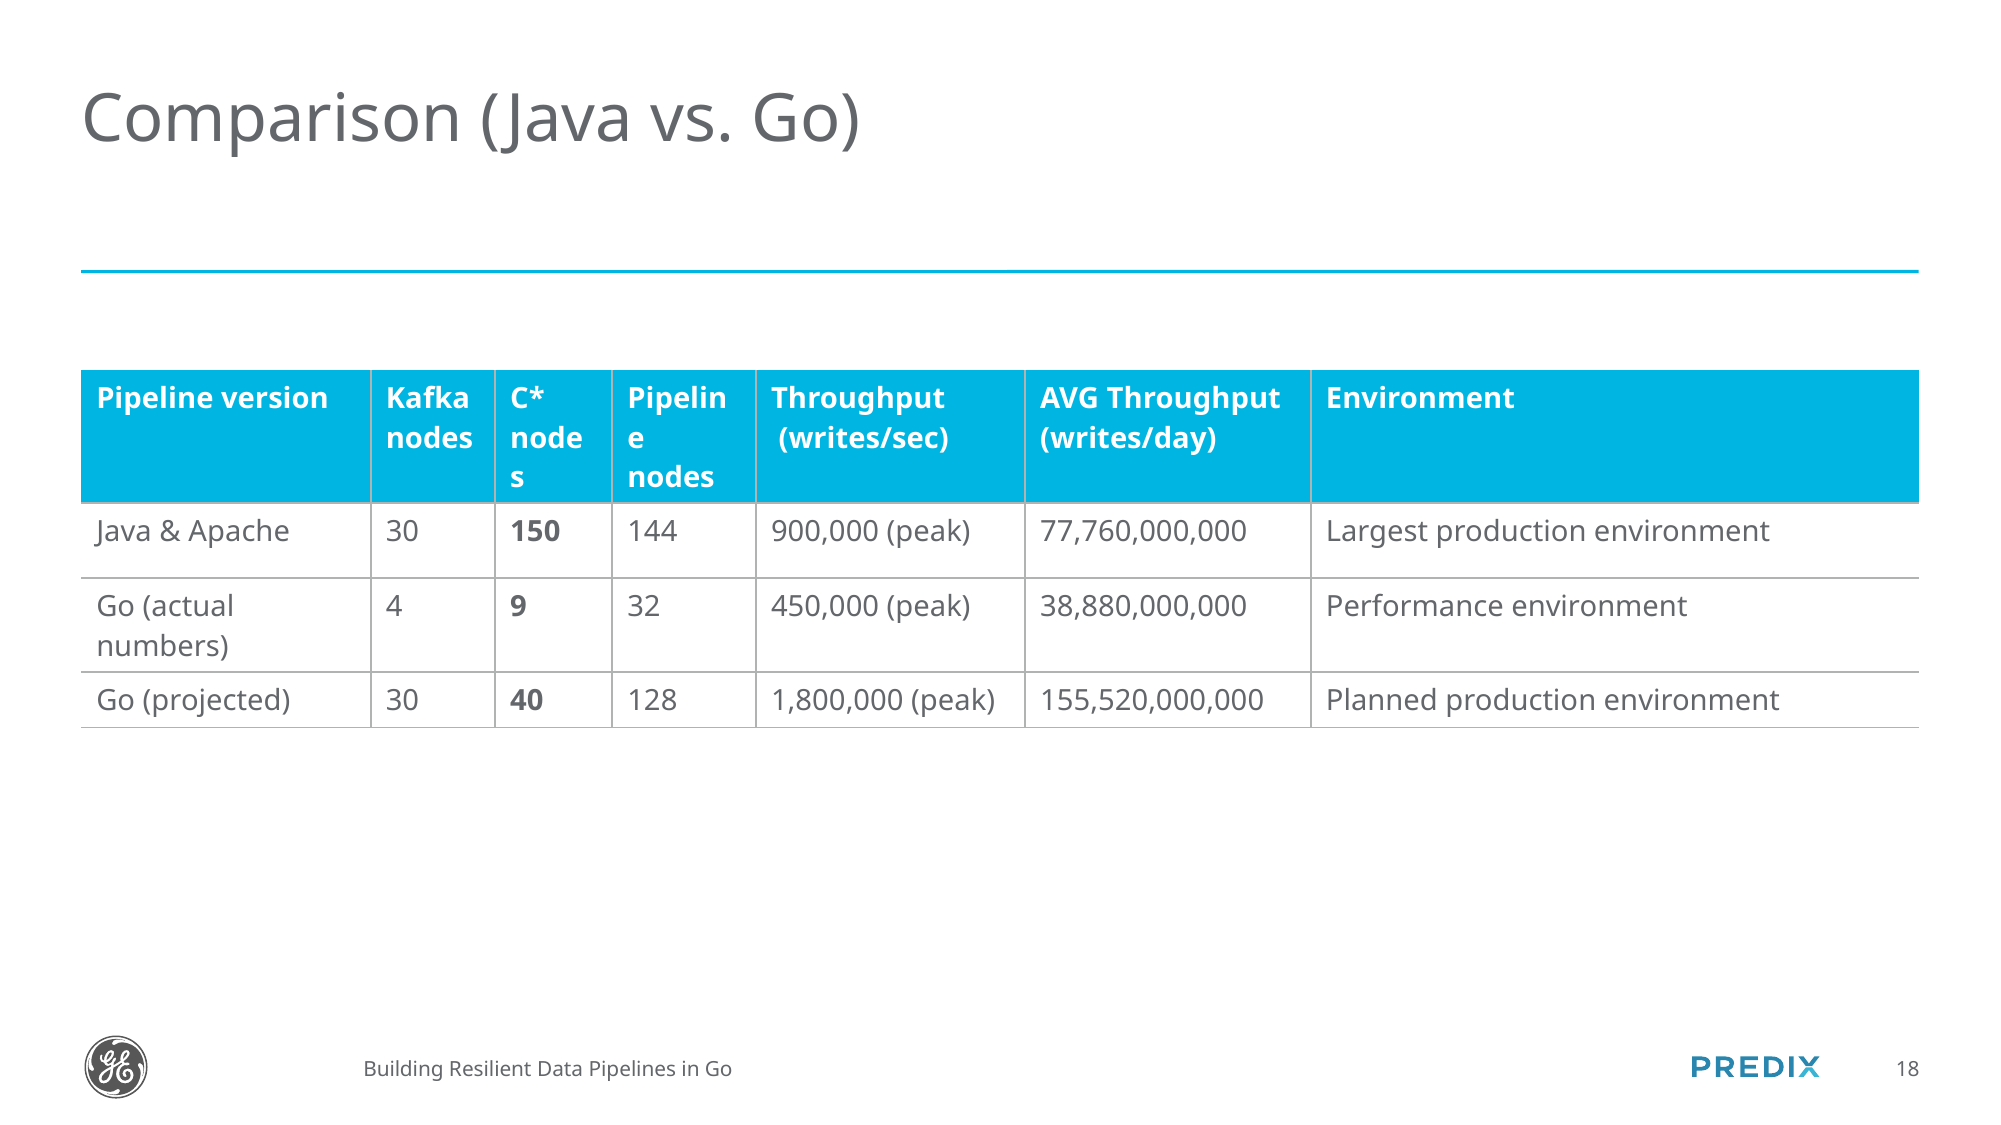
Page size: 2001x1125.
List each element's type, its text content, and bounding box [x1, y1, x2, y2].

table_cell 30 [372, 673, 494, 727]
table_cell 450,000 (peak) [757, 579, 1024, 671]
table_cell 38,880,000,000 [1026, 579, 1310, 671]
table_cell 4 [372, 579, 494, 671]
table_cell 1,800,000 (peak) [757, 673, 1024, 727]
slide_number 18 [1865, 1055, 1920, 1086]
table_cell 32 [613, 579, 755, 671]
table_header C* nodes [496, 370, 611, 502]
table_cell 30 [372, 504, 494, 577]
table_header Throughput (writes/sec) [757, 370, 1024, 502]
footer Building Resilient Data Pipelines in Go [208, 1055, 738, 1086]
table_cell Planned production environment [1312, 673, 1919, 727]
table_cell 144 [613, 504, 755, 577]
title Comparison (Java vs. Go) [81, 83, 1919, 234]
table_cell Performance environment [1312, 579, 1919, 671]
table_cell 40 [496, 673, 611, 727]
table_cell 150 [496, 504, 611, 577]
table_cell 155,520,000,000 [1026, 673, 1310, 727]
table_cell Go (actual numbers) [81, 579, 370, 671]
table_cell 900,000 (peak) [757, 504, 1024, 577]
table_cell 9 [496, 579, 611, 671]
table_cell Go (projected) [81, 673, 370, 727]
table_cell 77,760,000,000 [1026, 504, 1310, 577]
table_header AVG Throughput (writes/day) [1026, 370, 1310, 502]
table_header Pipeline nodes [613, 370, 755, 502]
table_header Pipeline version [81, 370, 370, 502]
table_header Kafka nodes [372, 370, 494, 502]
table_cell 128 [613, 673, 755, 727]
table_cell Java & Apache [81, 504, 370, 577]
table_cell Largest production environment [1312, 504, 1919, 577]
table_header Environment [1312, 370, 1919, 502]
